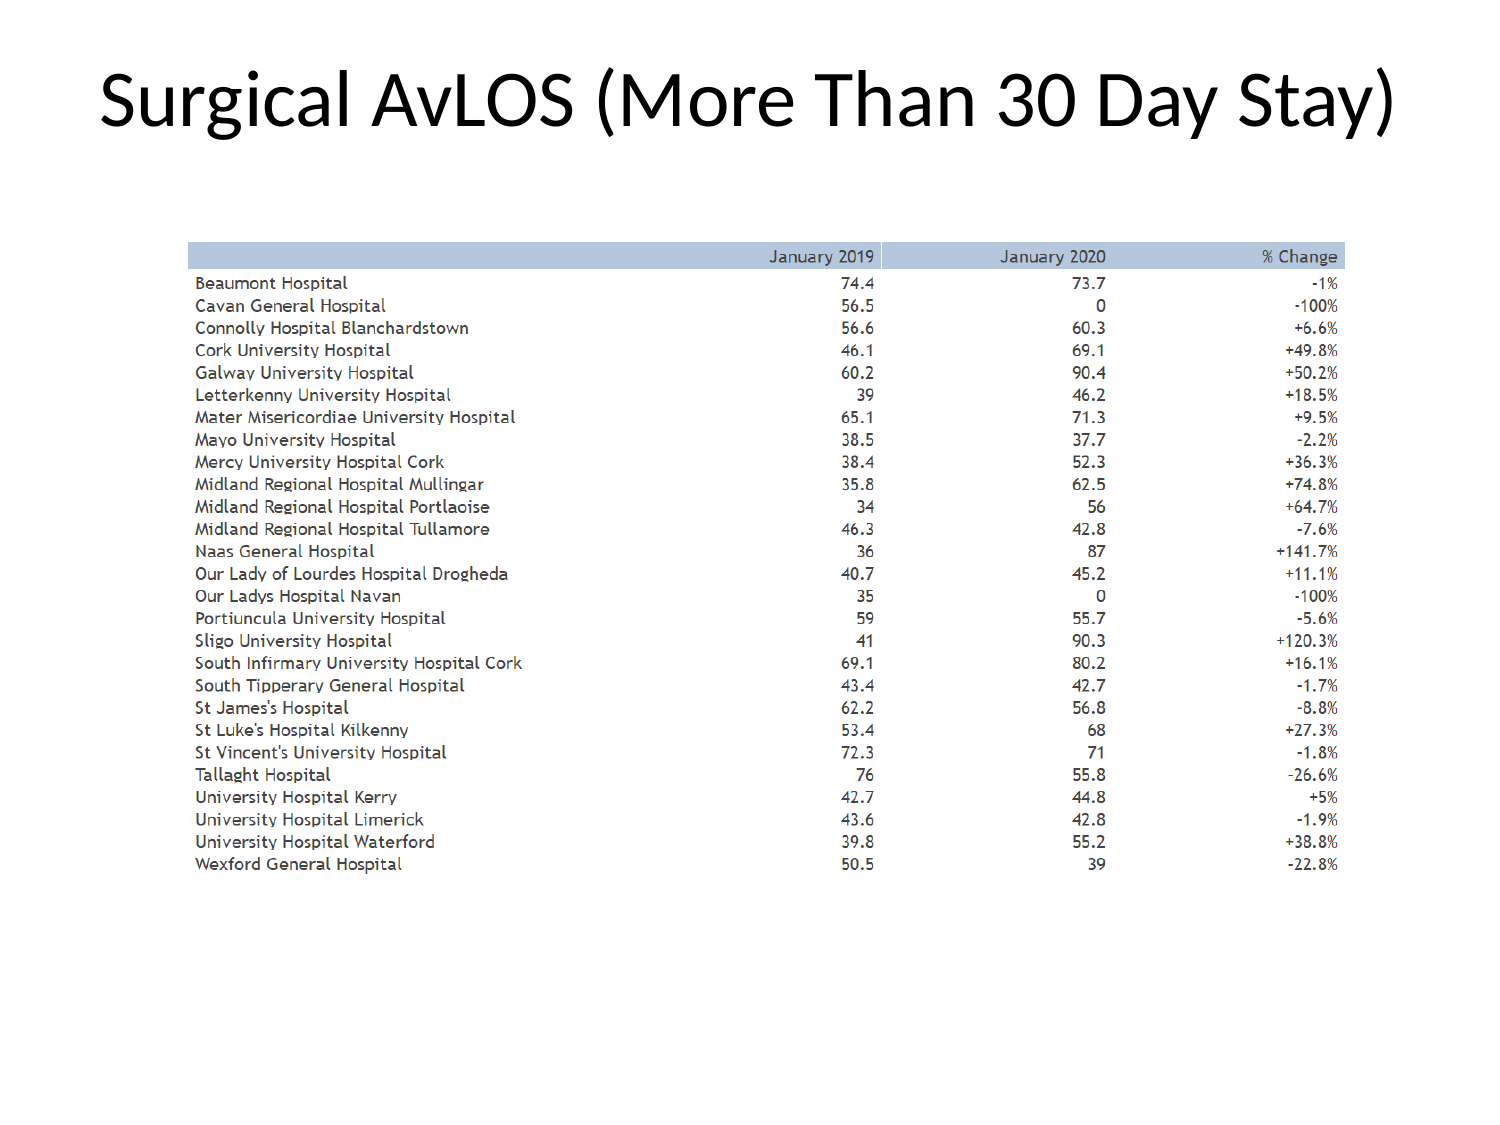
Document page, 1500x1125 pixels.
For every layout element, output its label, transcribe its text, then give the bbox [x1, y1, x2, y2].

title Surgical AvLOS (More Than 30 Day Stay) [0, 0, 1500, 188]
picture [149, 203, 1347, 1111]
